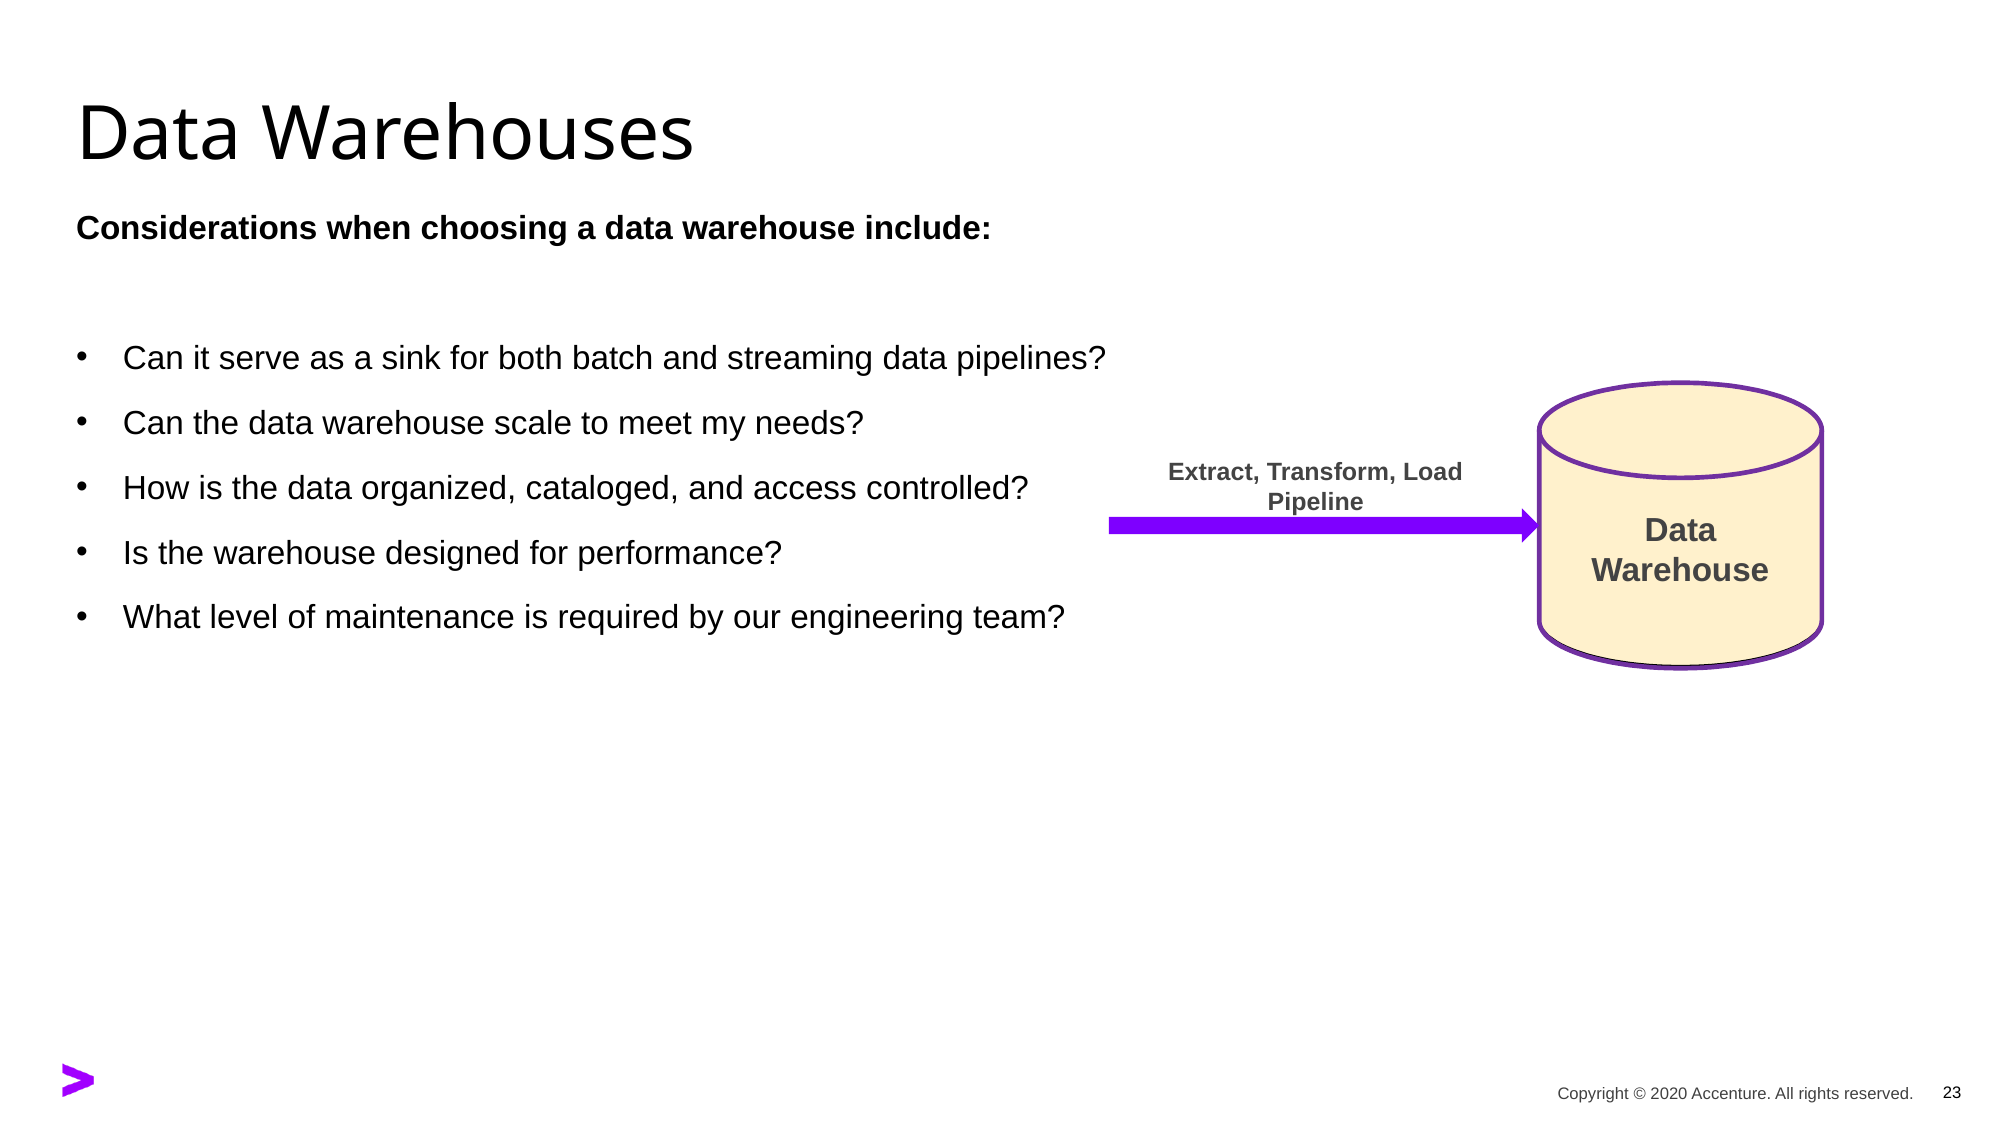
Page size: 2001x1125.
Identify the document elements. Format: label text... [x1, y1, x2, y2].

text_box Extract, Transform, Load Pipeline [1117, 455, 1515, 518]
title Data Warehouses [62, 56, 1938, 198]
list Considerations when choosing a data warehouse include: Can it serve as a sink for both batch and streaming data pipelines? Can the data warehouse scale to meet my needs? How is the data organized, cataloged, and access controlled? Is the warehouse designed for performance? What level of maintenance is required by our engineering team? [61, 198, 1938, 1054]
text_box [1107, 505, 1539, 546]
picture [62, 1063, 94, 1097]
slide_number 23 [1921, 1075, 1984, 1110]
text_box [1539, 382, 1822, 669]
